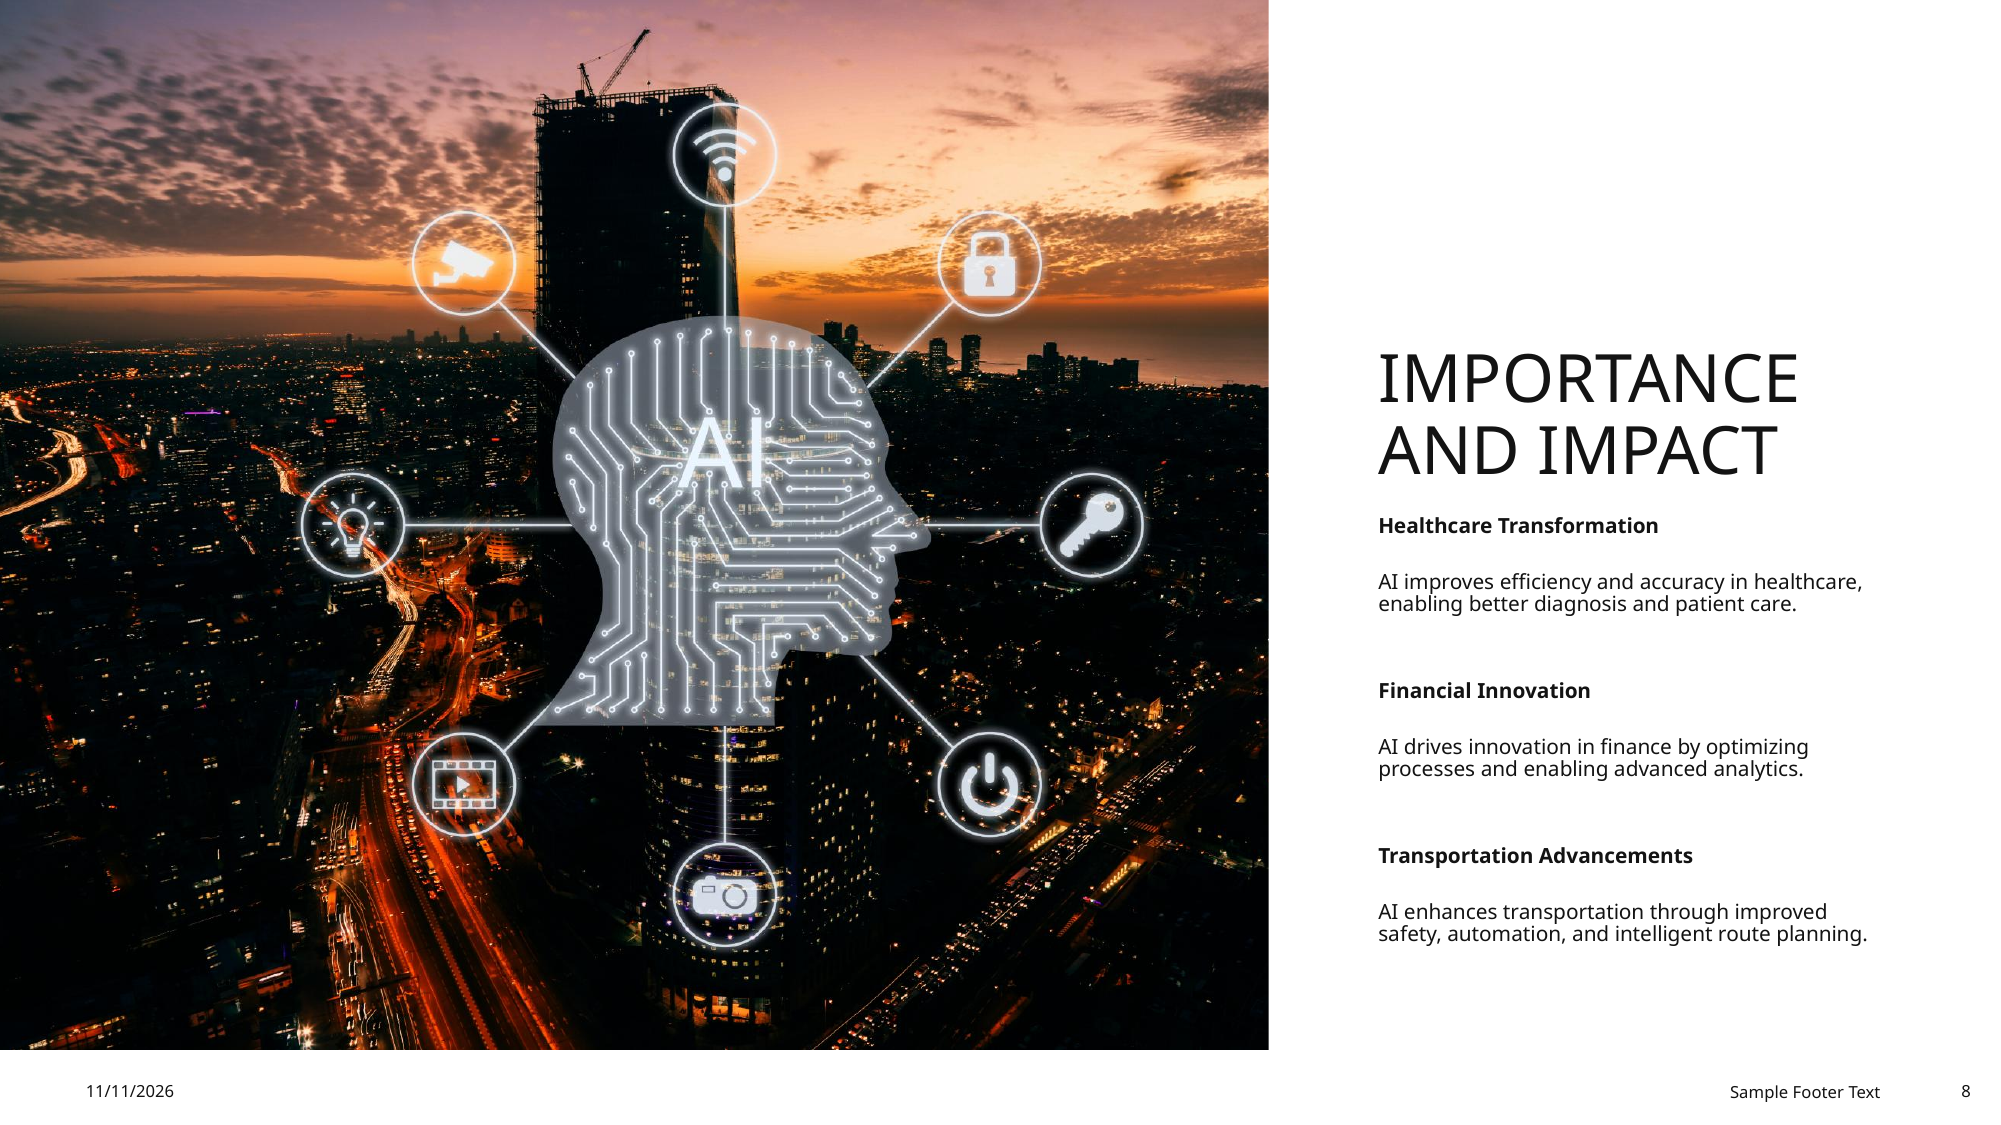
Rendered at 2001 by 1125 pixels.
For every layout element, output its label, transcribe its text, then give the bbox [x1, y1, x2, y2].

picture [0, 0, 1269, 1050]
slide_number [70, 1064, 537, 1120]
title Importance and Impact [1363, 176, 1901, 497]
footer Sample Footer Text [1458, 1064, 1896, 1120]
text_box Healthcare Transformation AI improves efficiency and accuracy in healthcare, enabling better diagnosis and patient care. Financial Innovation AI drives innovation in finance by optimizing processes and enabling advanced analytics. Transportation Advancements AI enhances transportation through improved safety, automation, and intelligent route planning. [1363, 508, 1901, 993]
slide_number 8 [1910, 1064, 1986, 1120]
